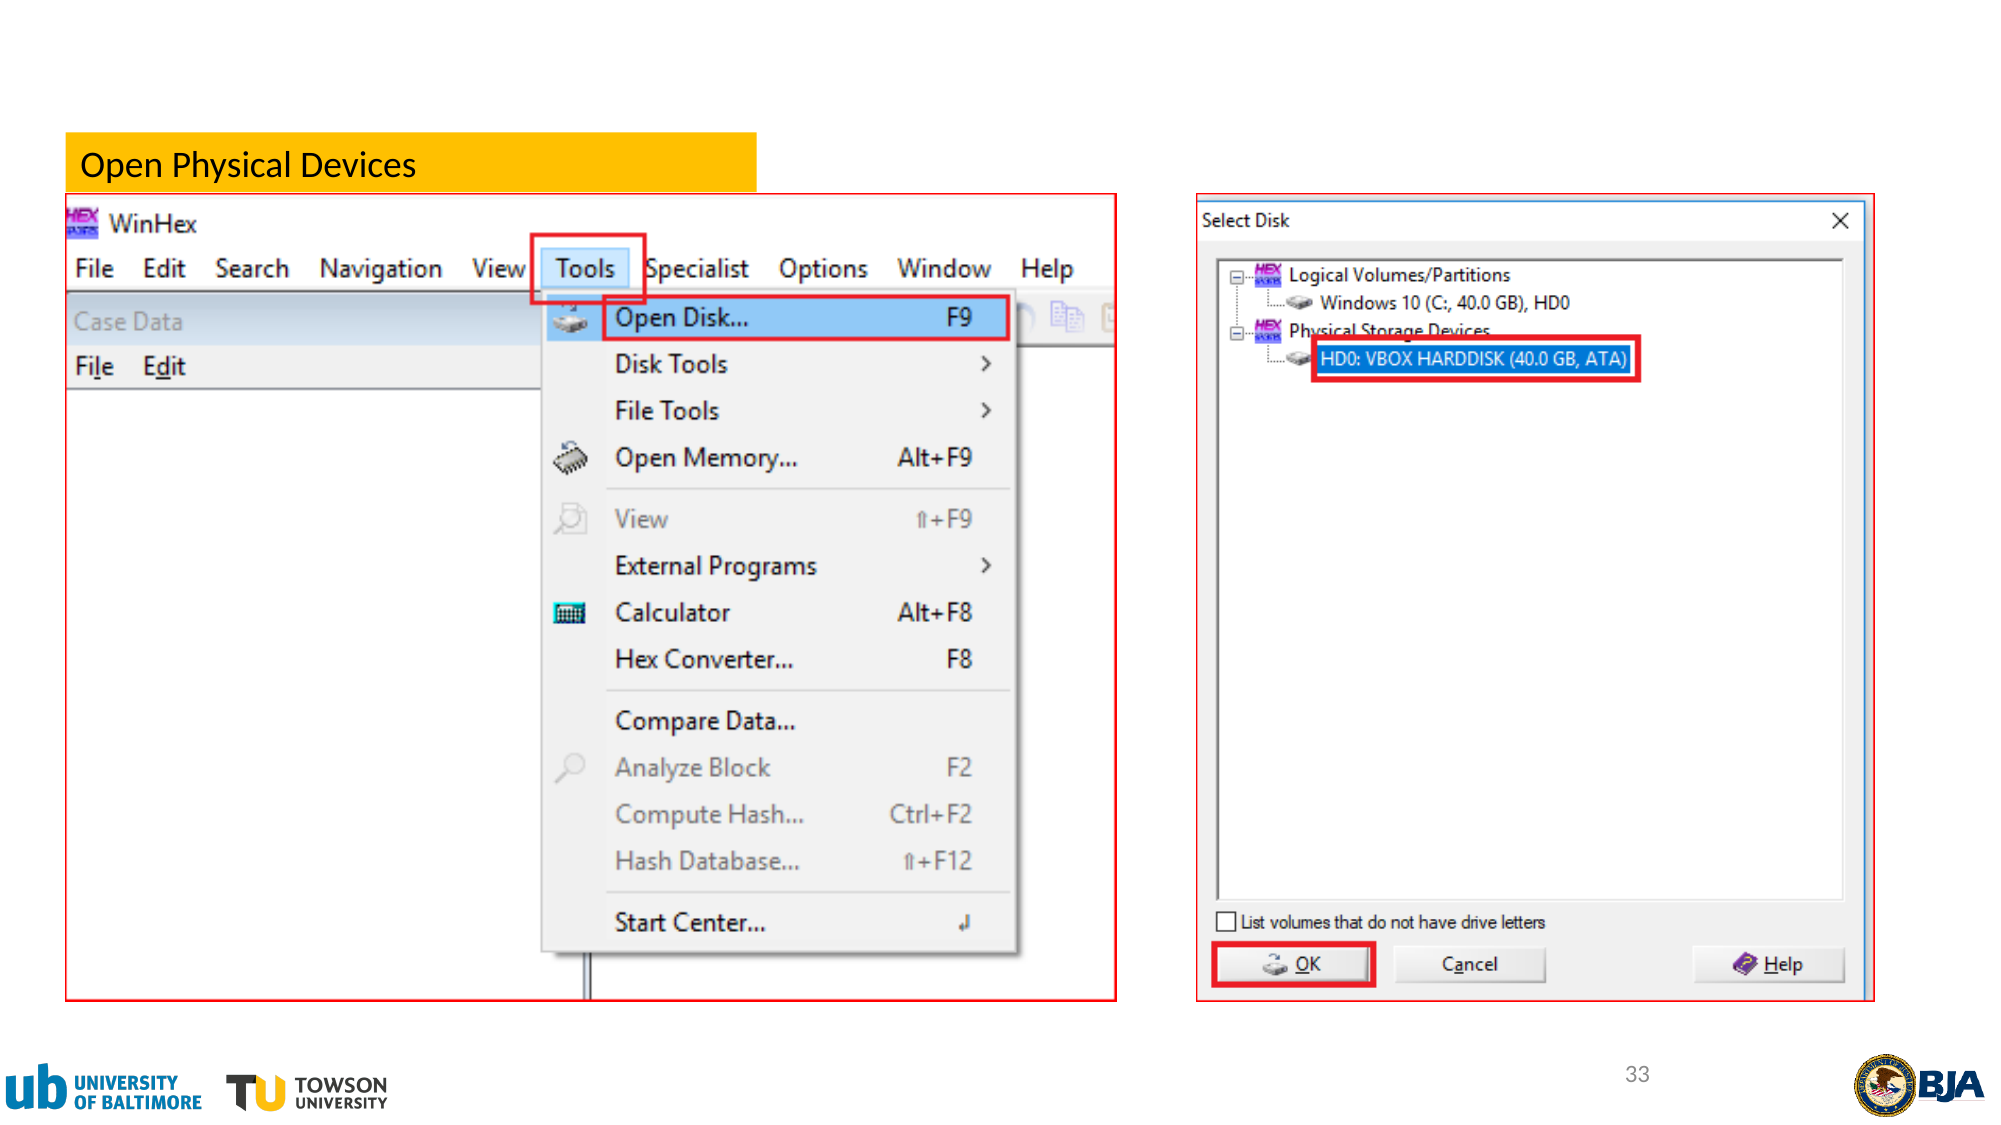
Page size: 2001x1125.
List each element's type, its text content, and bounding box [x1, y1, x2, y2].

slide_number 33 [1412, 1042, 1863, 1103]
picture [65, 193, 1117, 1002]
picture [1854, 1054, 1986, 1117]
picture [1196, 193, 1875, 1002]
picture [0, 1031, 407, 1125]
text_box Open Physical Devices [65, 132, 757, 193]
